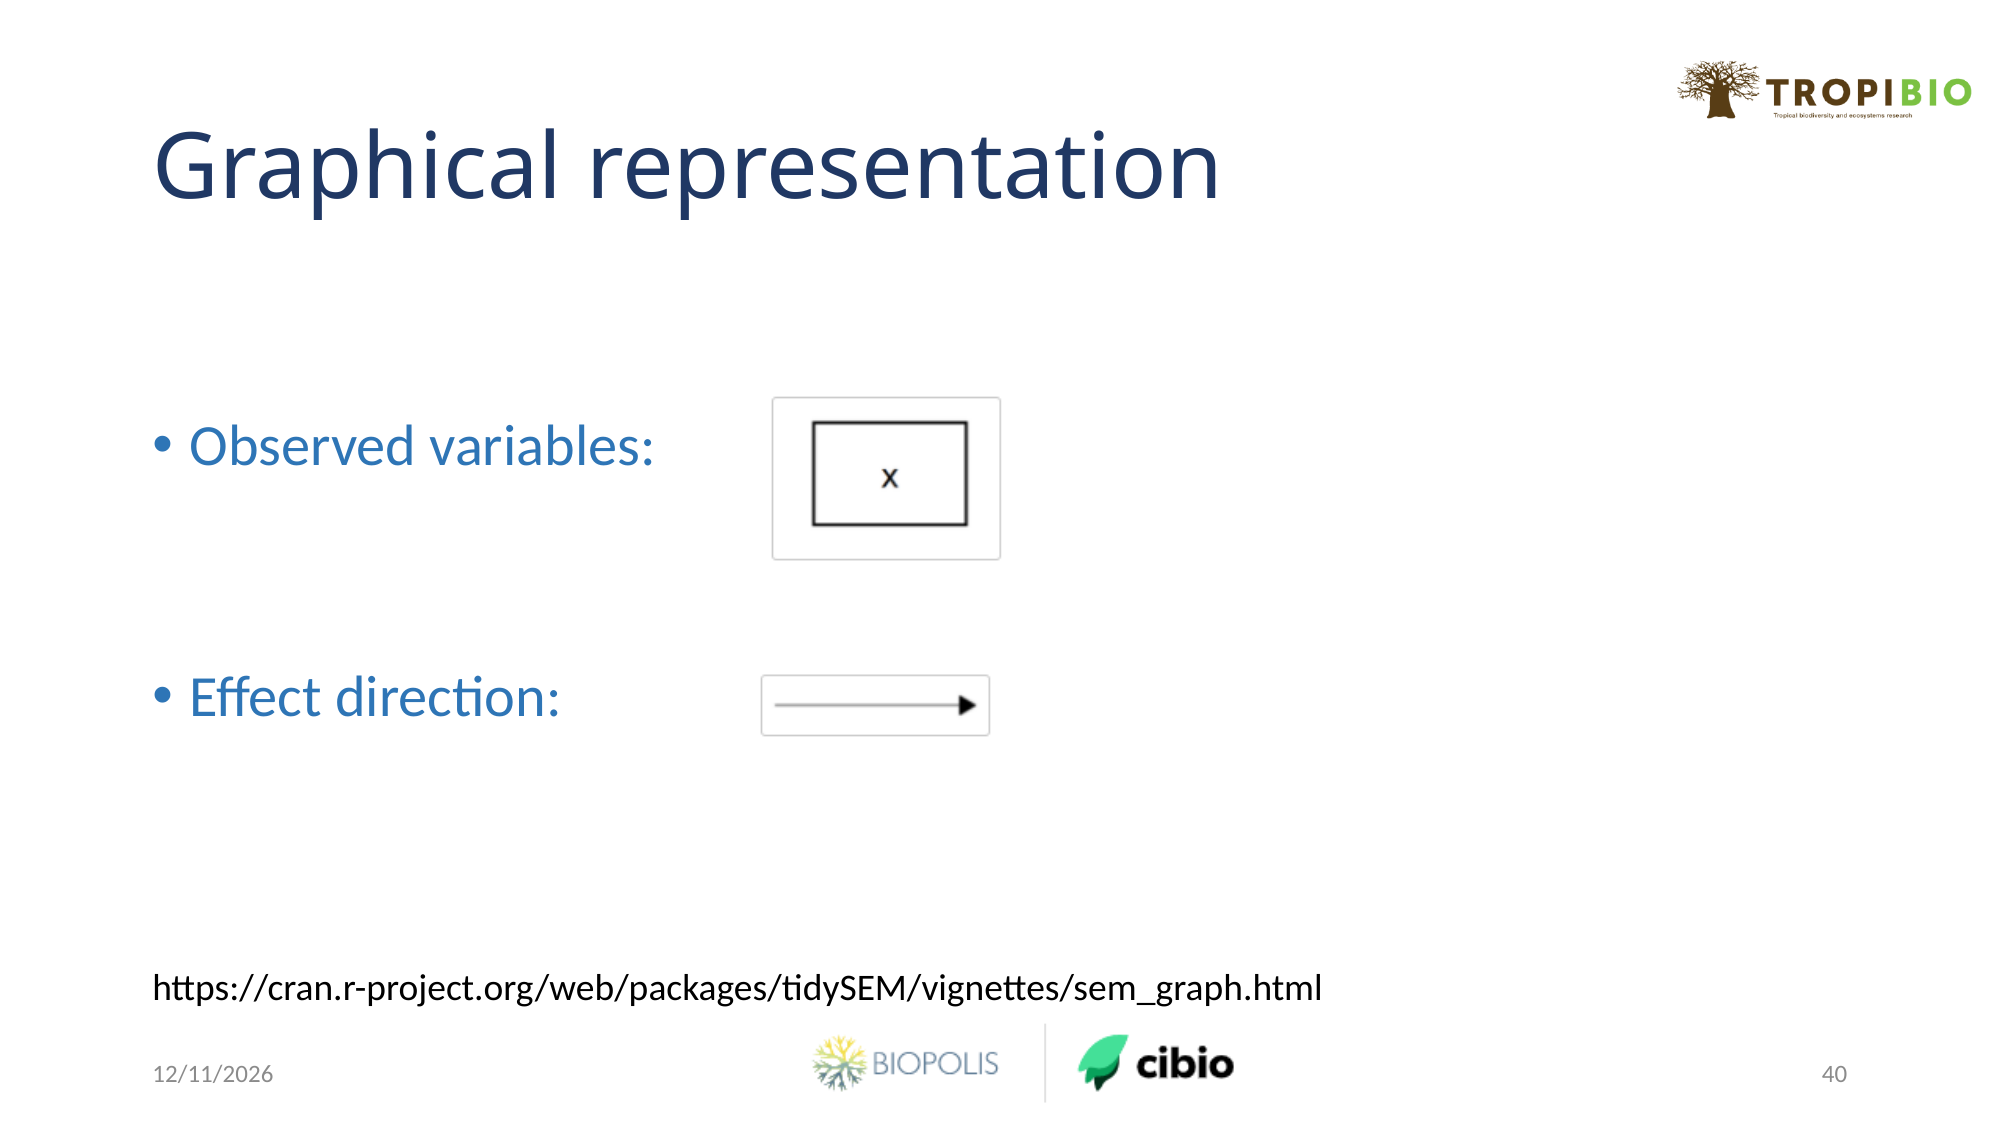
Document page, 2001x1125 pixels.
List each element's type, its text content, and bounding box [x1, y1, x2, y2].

text_box https://cran.r-project.org/web/packages/tidySEM/vignettes/sem_graph.html [137, 955, 1416, 1016]
title Graphical representation [137, 59, 1863, 278]
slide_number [137, 1042, 588, 1103]
picture [750, 386, 1061, 578]
list Observed variables: Effect direction: [137, 407, 1863, 1014]
picture [803, 1016, 1239, 1117]
picture [750, 667, 1025, 754]
picture [1666, 51, 1986, 125]
slide_number 40 [1412, 1042, 1863, 1103]
